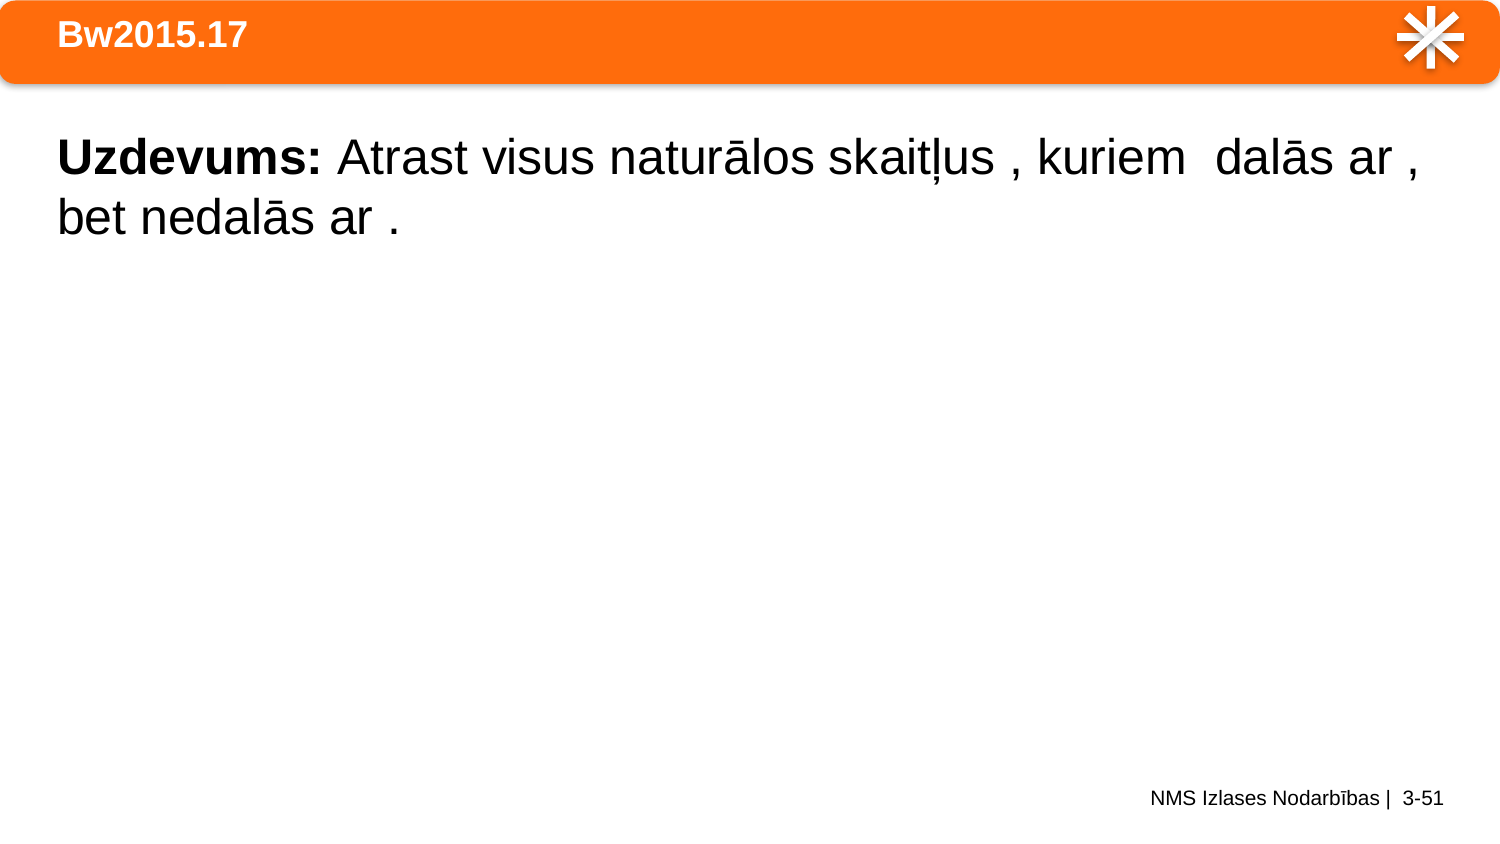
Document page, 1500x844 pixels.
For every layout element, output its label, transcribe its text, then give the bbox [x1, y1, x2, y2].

title Bw2015.17 [56, 10, 1383, 73]
